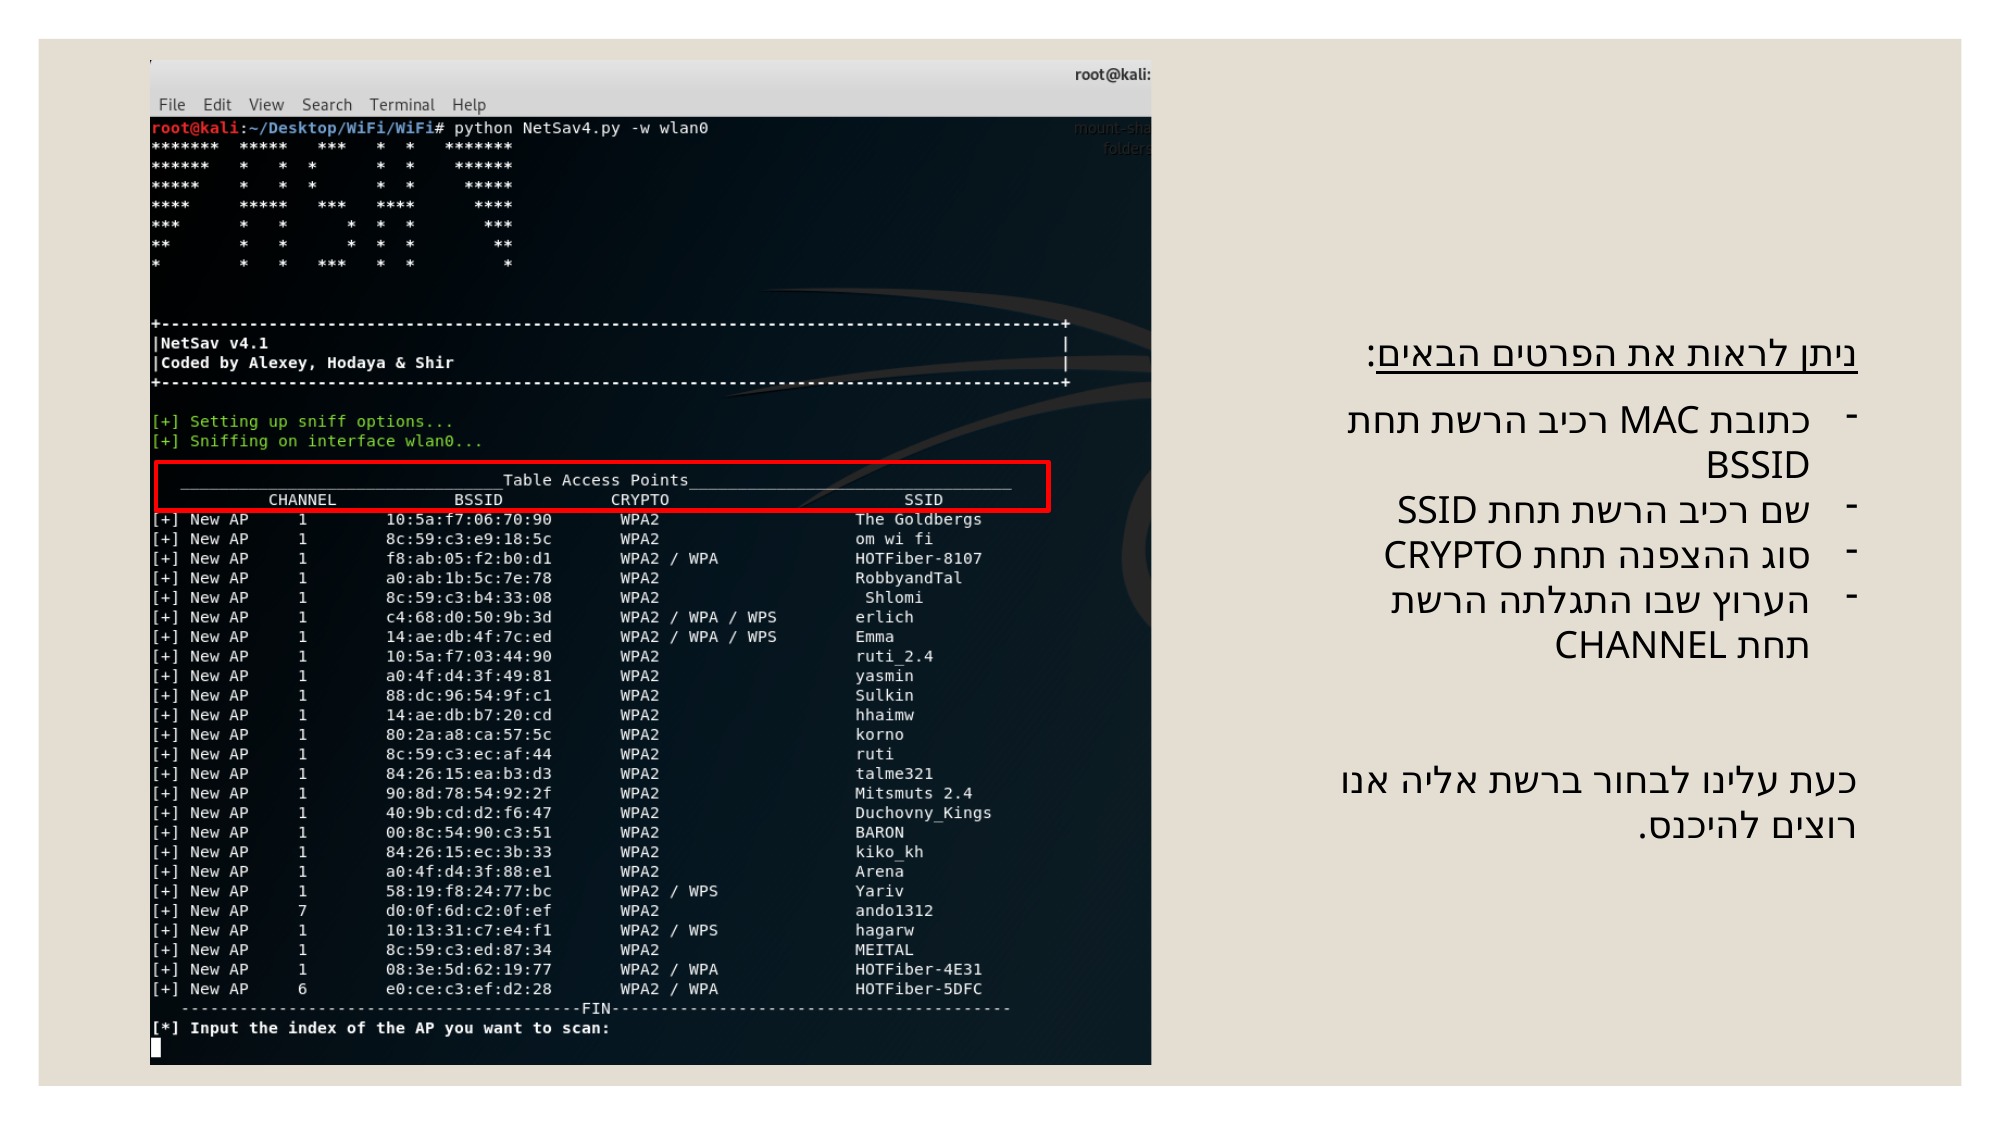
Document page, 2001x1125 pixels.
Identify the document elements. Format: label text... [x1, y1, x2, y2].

text_box ניתן לראות את הפרטים הבאים: כתובת MAC רכיב הרשת תחת BSSID שם רכיב הרשת תחת SSID סוג ההצפנה תחת CRYPTO הערוץ שבו התגלתה הרשת תחת CHANNEL כעת עלינו לבחור ברשת אליה אנו רוצים להיכנס. [1307, 321, 1873, 899]
picture [149, 60, 1152, 1065]
